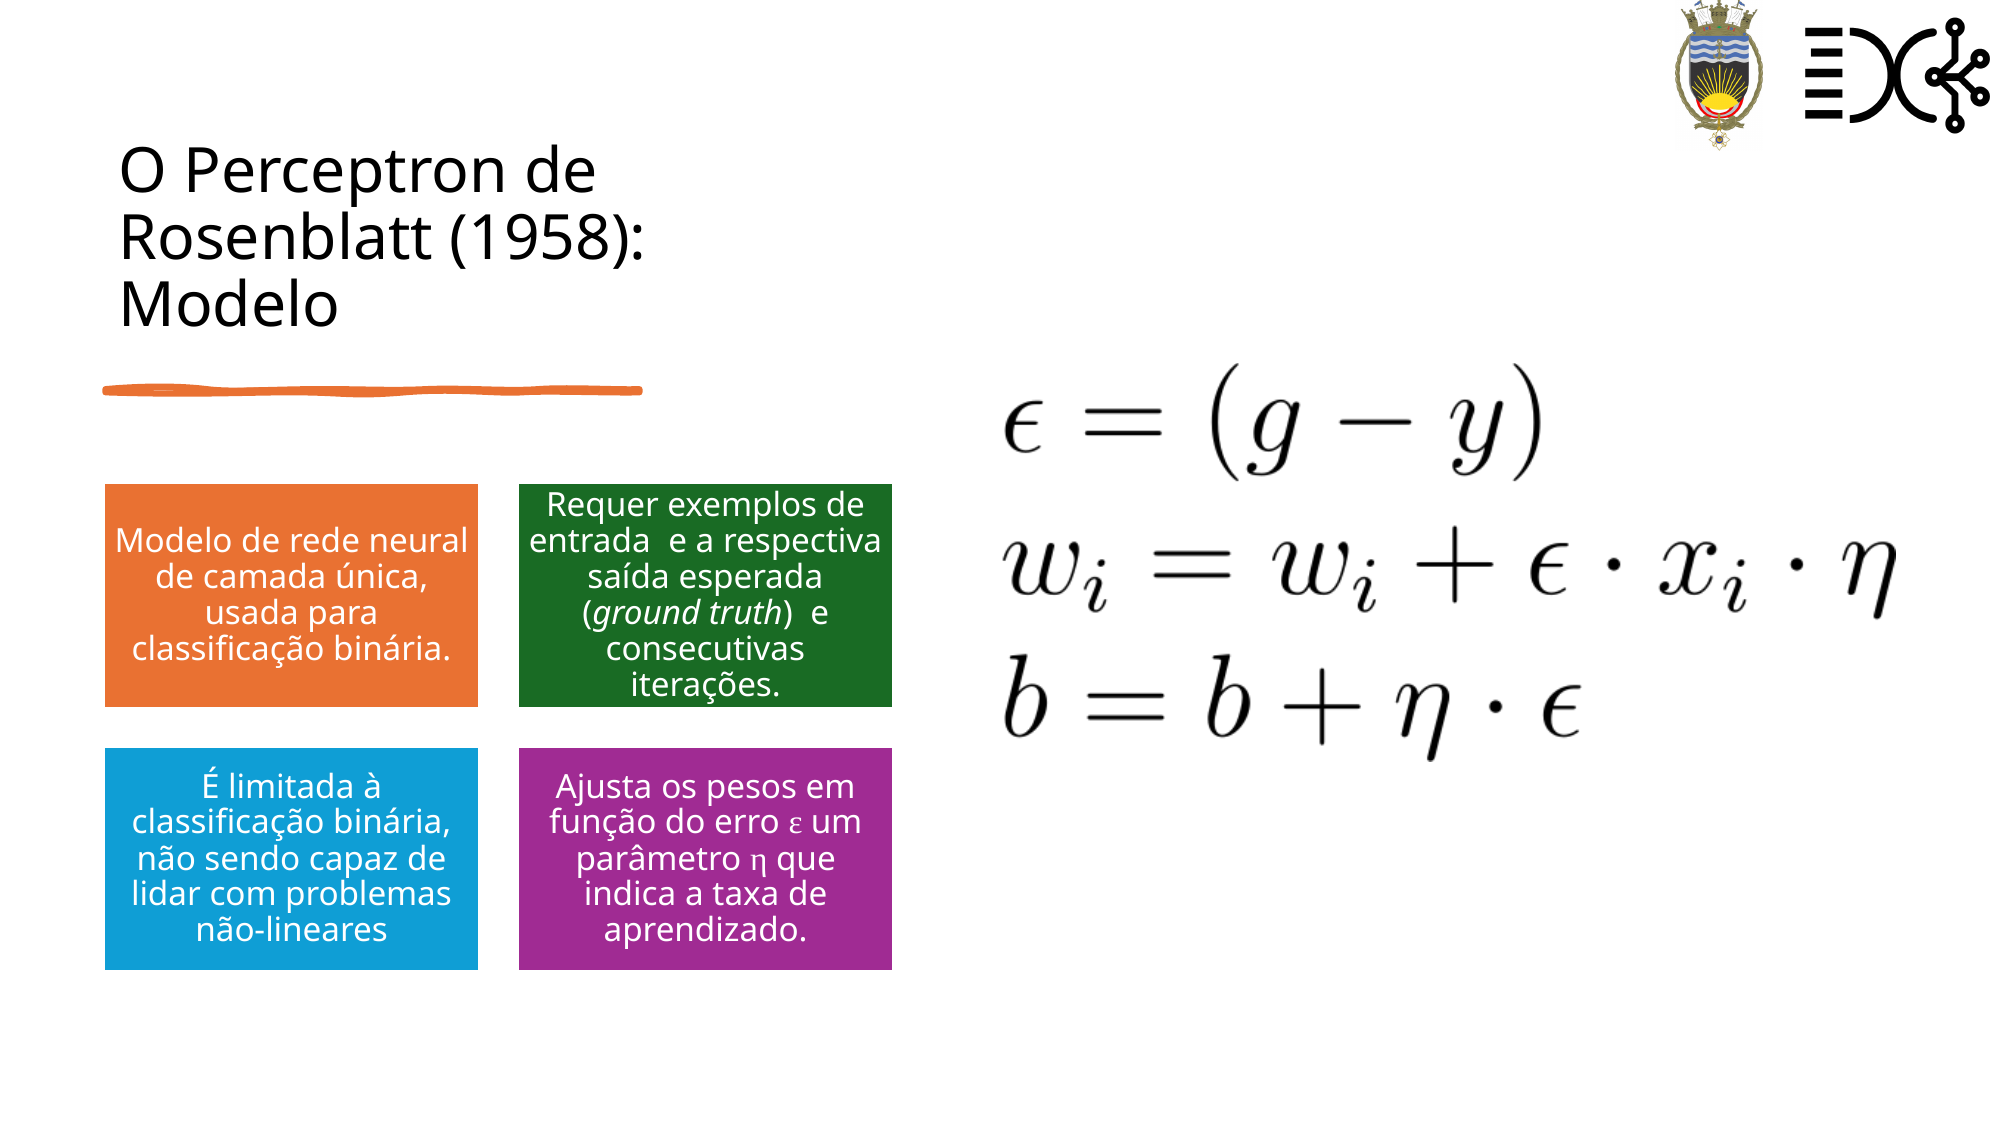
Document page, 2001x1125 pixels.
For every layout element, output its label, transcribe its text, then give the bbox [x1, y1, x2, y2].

picture [1674, 0, 1764, 152]
text_box [0, 0, 2000, 1125]
text_box [103, 385, 642, 396]
title O Perceptron de Rosenblatt (1958): Modelo [103, 104, 894, 348]
picture [999, 362, 1897, 763]
picture [1796, 13, 1996, 137]
